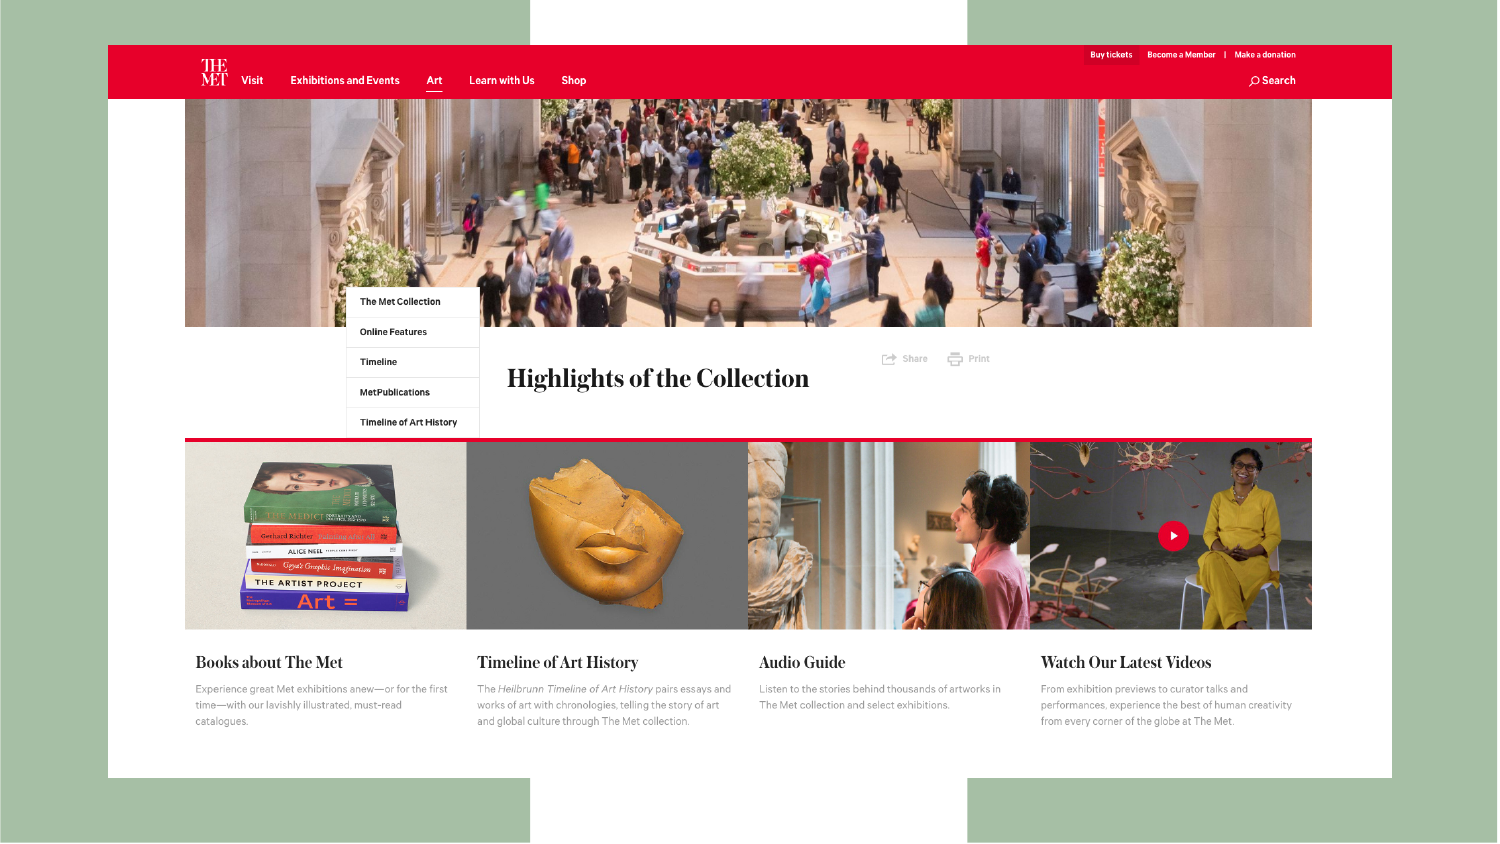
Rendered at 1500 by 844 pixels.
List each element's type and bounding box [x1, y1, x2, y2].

picture [108, 44, 1392, 778]
